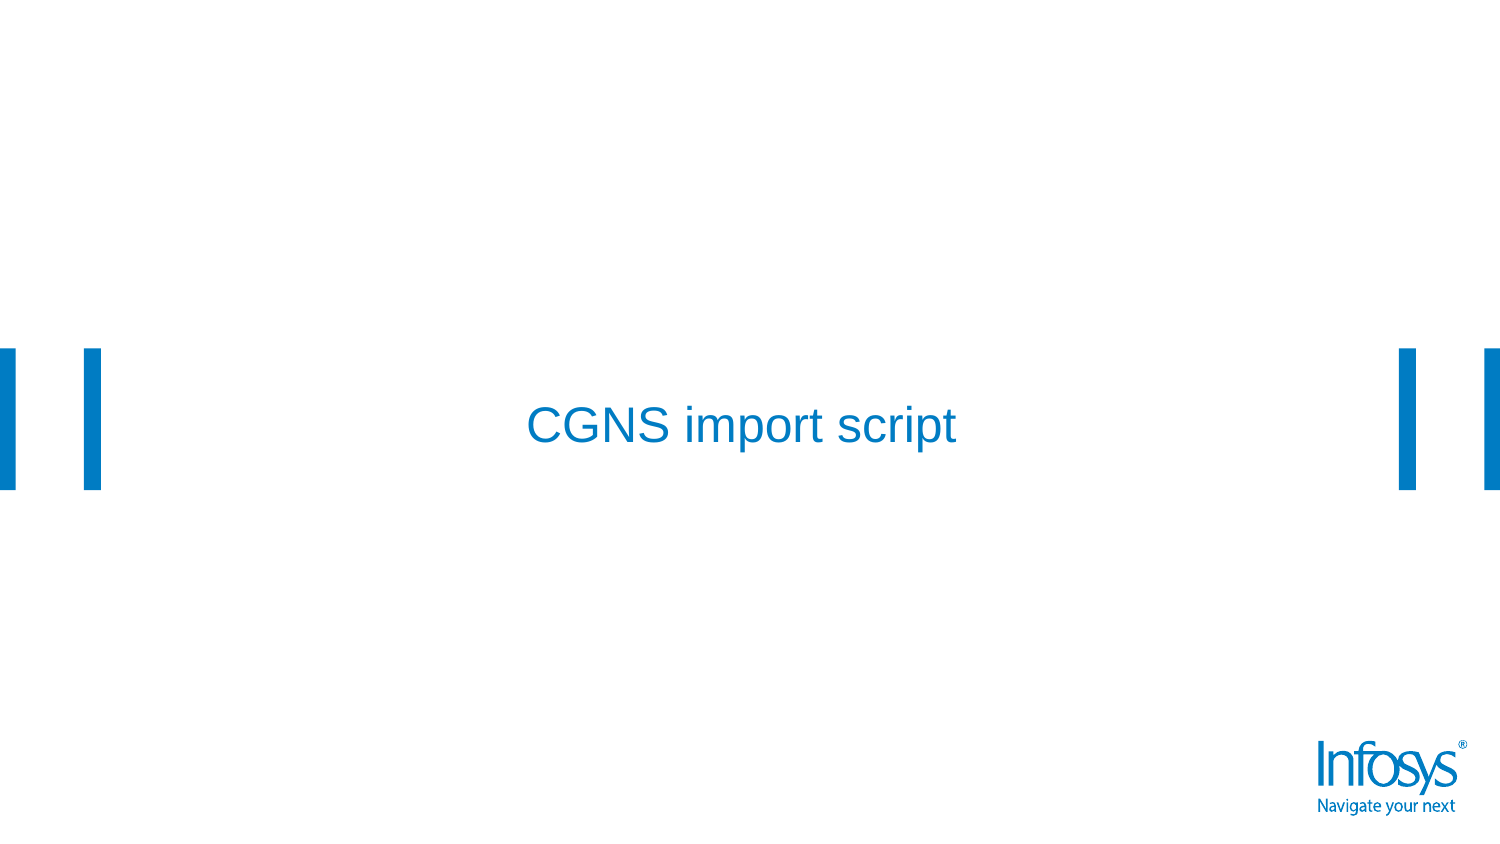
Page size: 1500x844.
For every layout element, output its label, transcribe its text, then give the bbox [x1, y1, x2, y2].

title CGNS import script [163, 339, 1334, 506]
